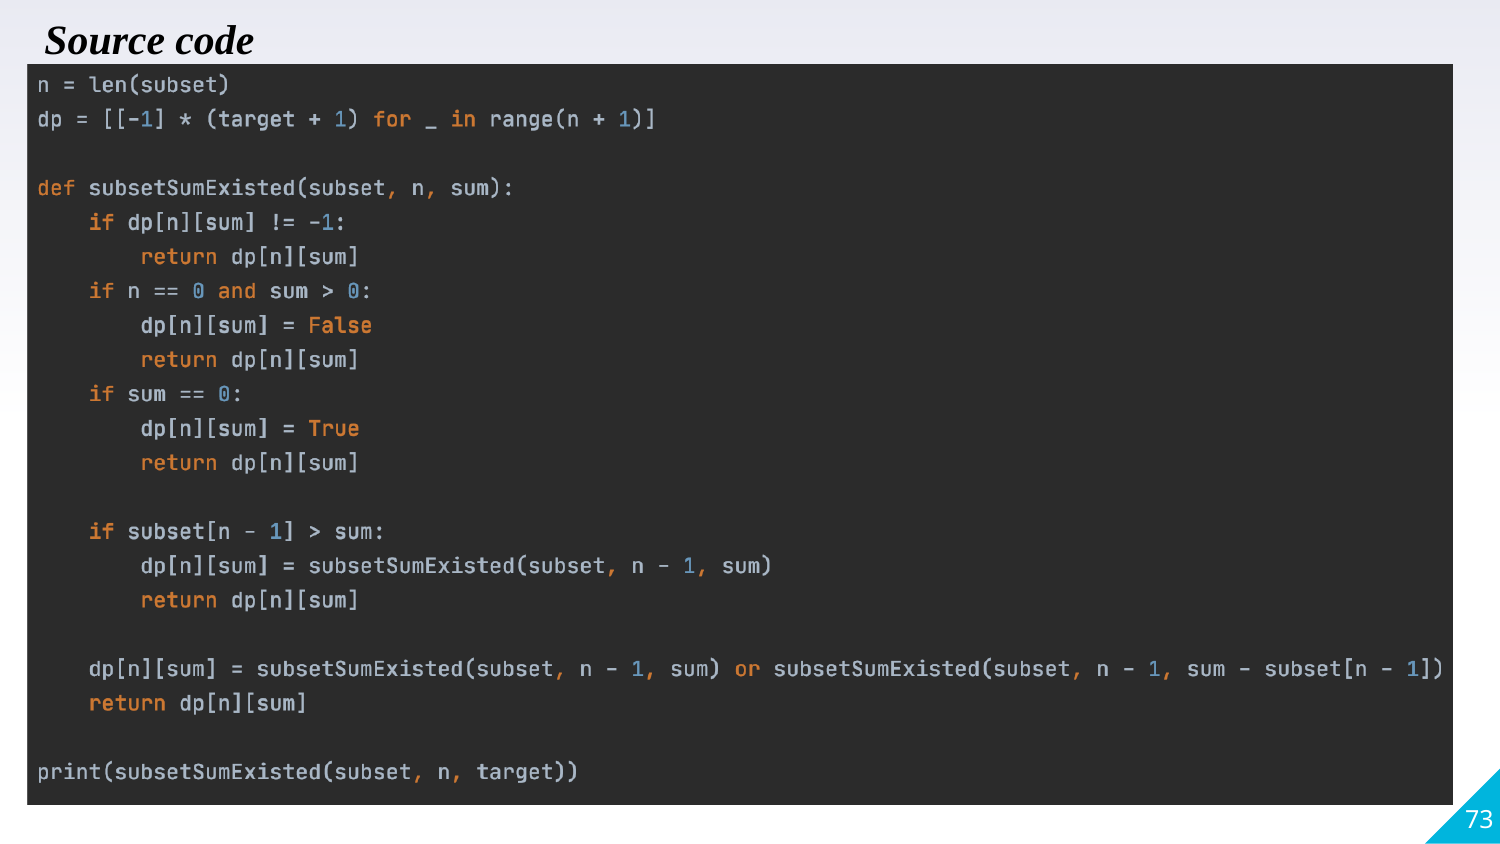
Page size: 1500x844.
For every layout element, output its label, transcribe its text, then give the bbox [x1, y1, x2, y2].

text_box Source code [29, 6, 364, 64]
picture [27, 64, 1453, 805]
slide_number 73 [1418, 760, 1494, 838]
